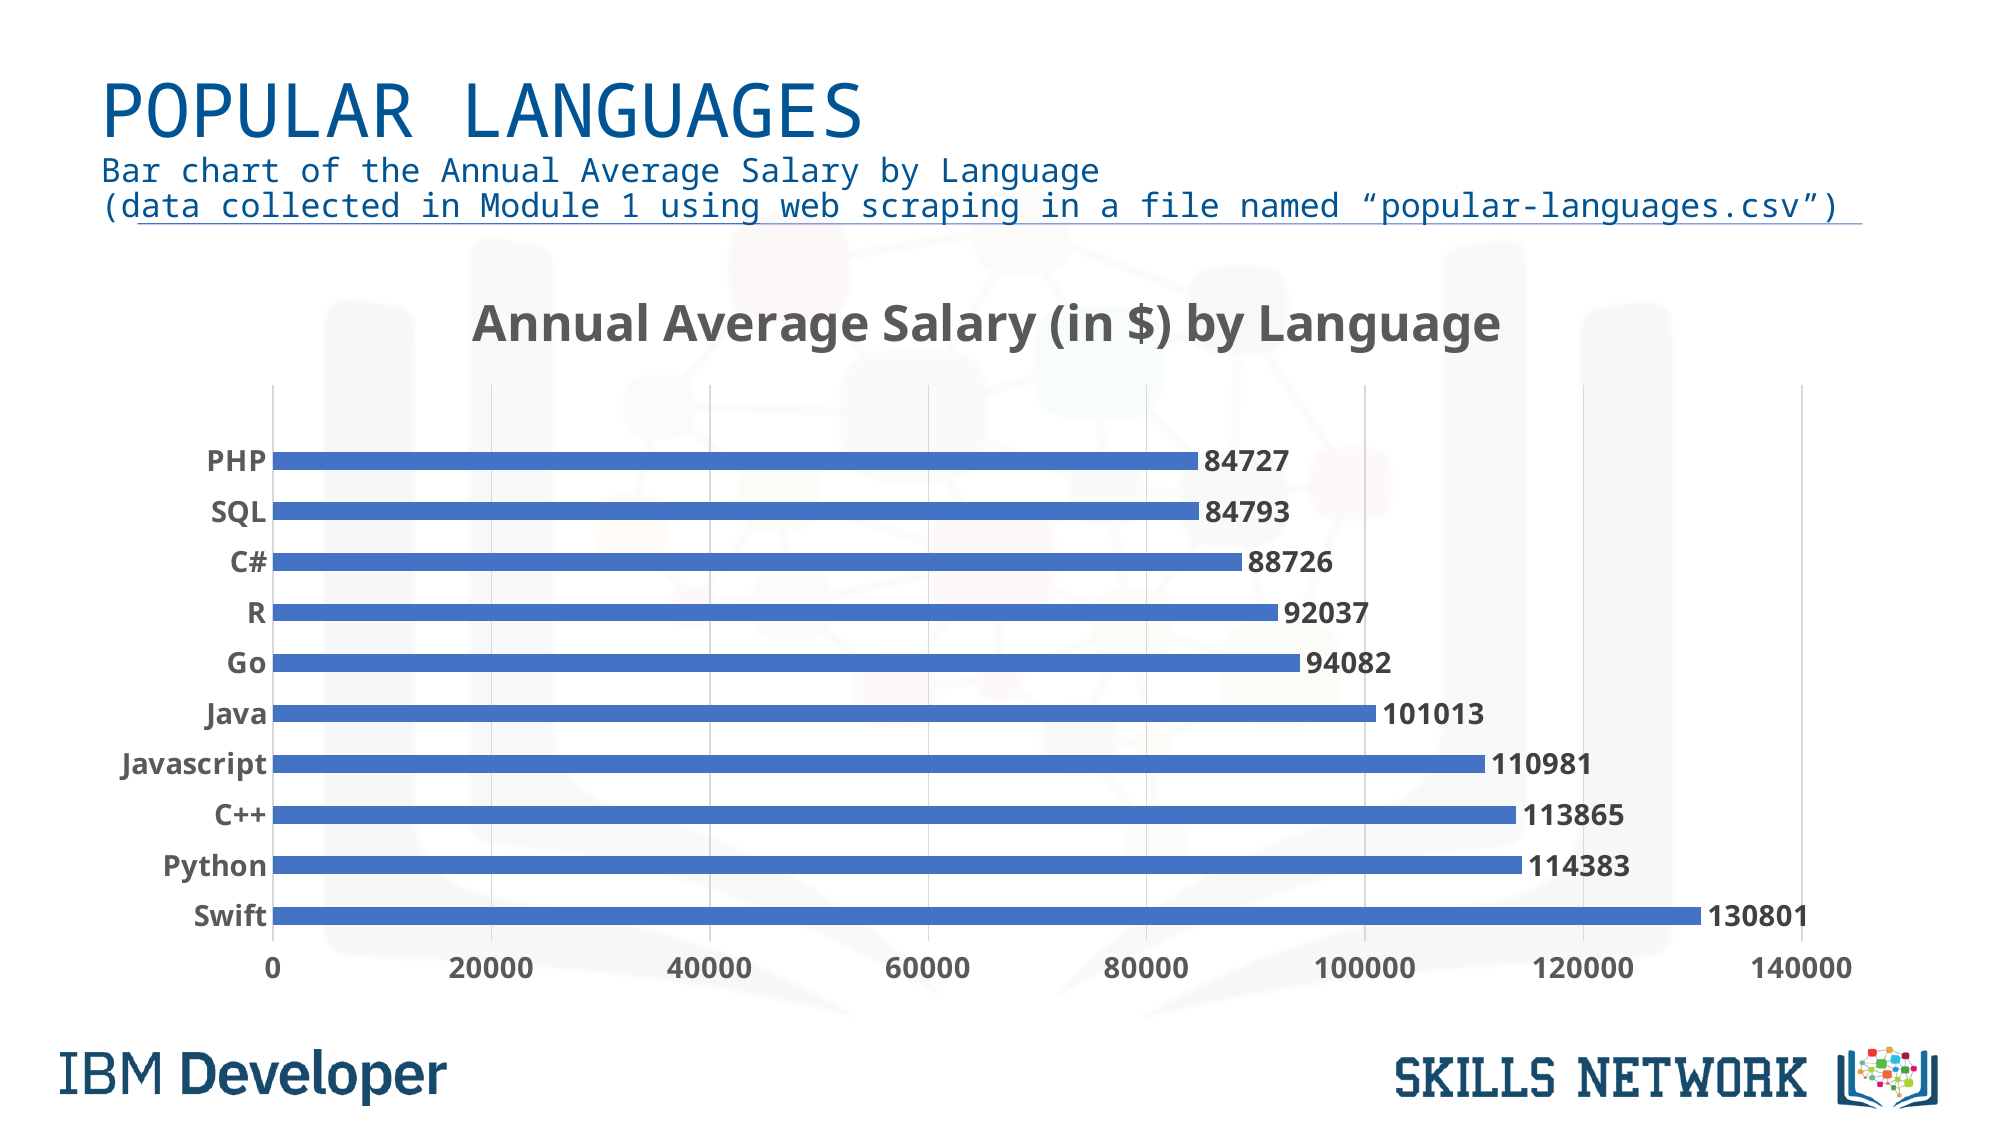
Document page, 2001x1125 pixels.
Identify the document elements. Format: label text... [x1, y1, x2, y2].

picture [1390, 1045, 1945, 1111]
title POPULAR LANGUAGES Bar chart of the Annual Average Salary by Language (data collected in Module 1 using web scraping in a file named “popular-languages.csv”) [85, 47, 1915, 250]
chart [85, 249, 1890, 1003]
picture [55, 1045, 459, 1108]
